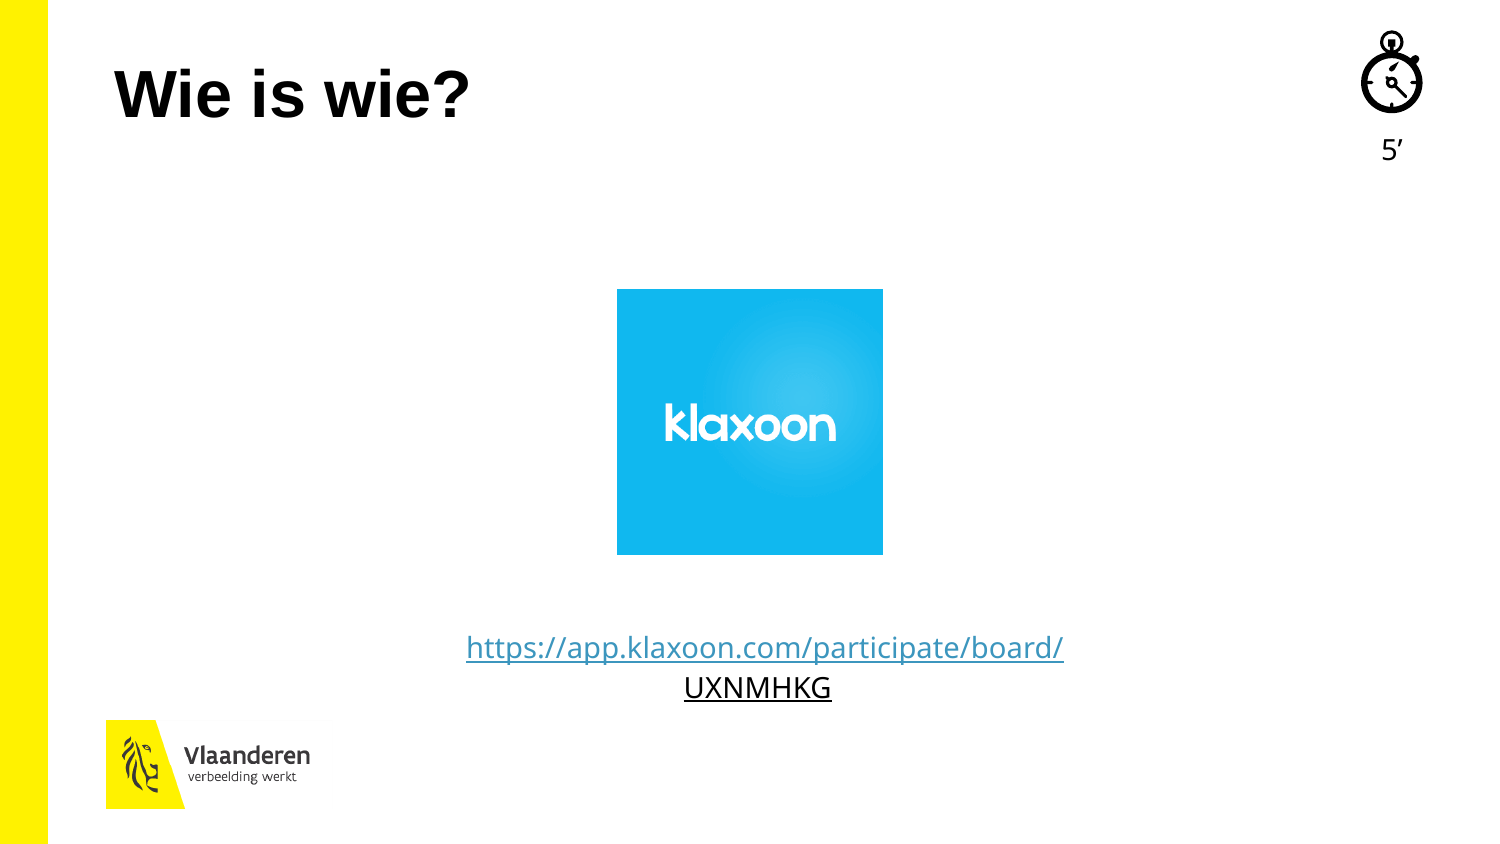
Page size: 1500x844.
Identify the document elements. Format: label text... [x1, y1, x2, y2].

text_box Wie is wie? [103, 44, 1397, 167]
text_box https://app.klaxoon.com/participate/board/UXNMHKG [400, 614, 1130, 724]
text_box 5’ [1348, 121, 1436, 177]
picture [699, 302, 883, 494]
picture [106, 720, 333, 809]
text_box [1361, 30, 1423, 114]
picture [691, 404, 696, 440]
picture [666, 404, 688, 440]
